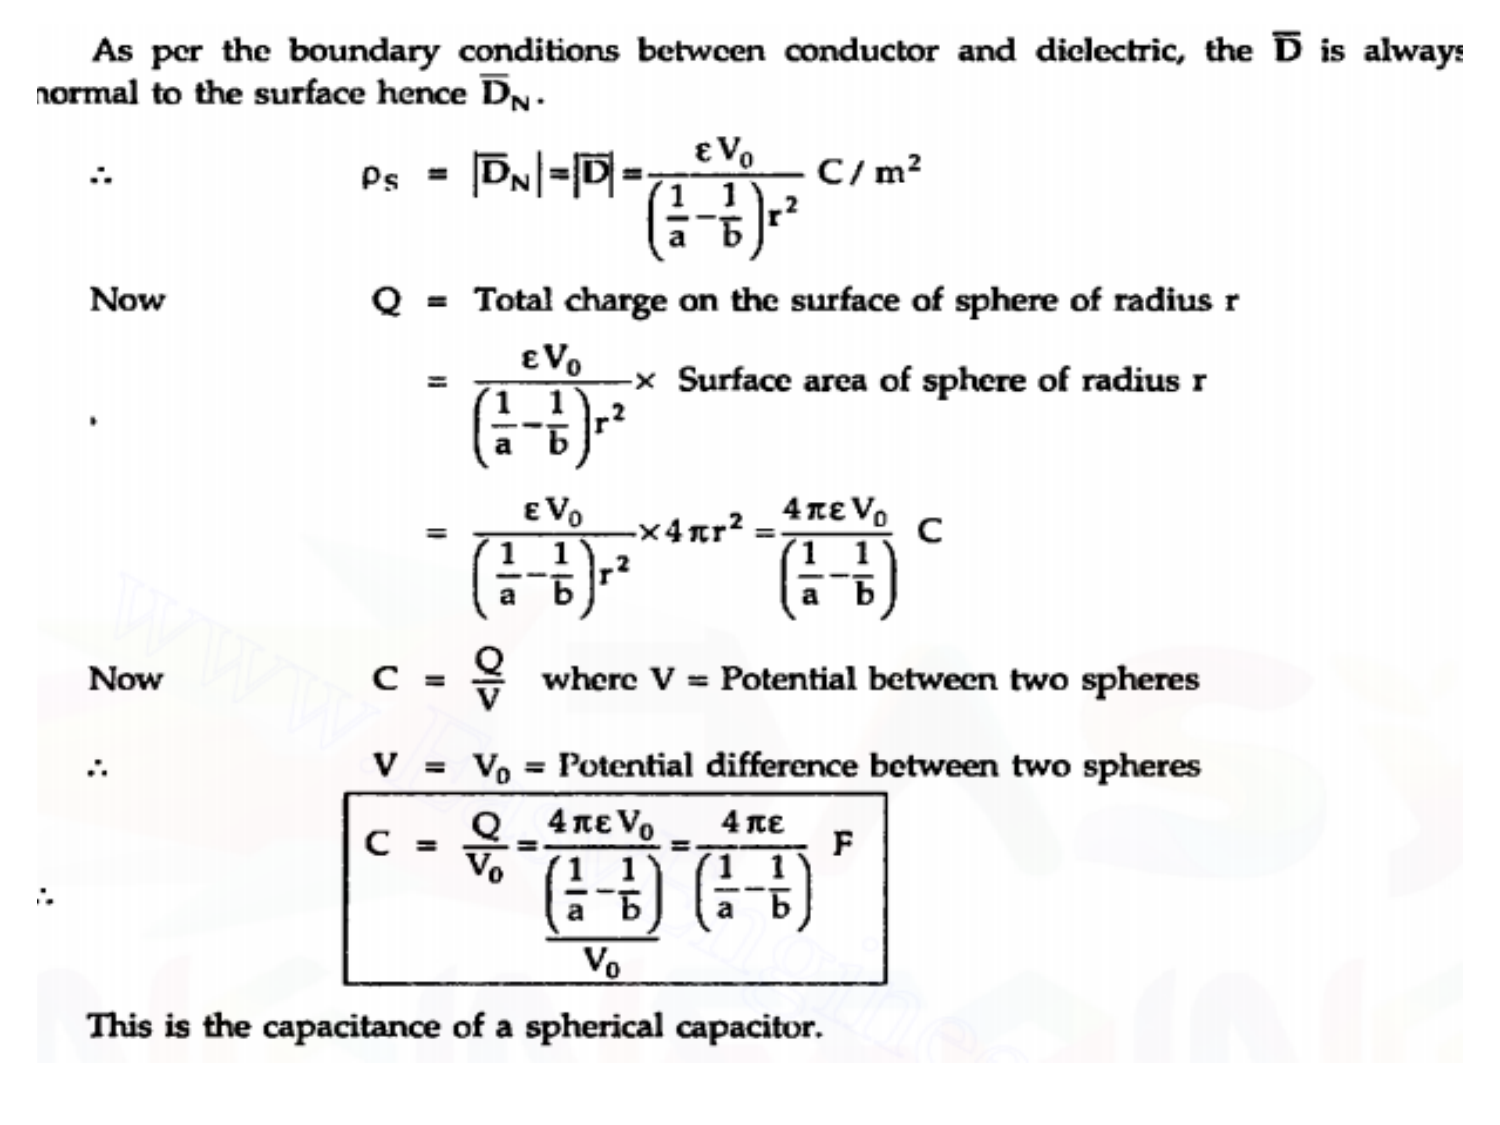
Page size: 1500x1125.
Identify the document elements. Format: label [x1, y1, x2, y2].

list [37, 24, 1463, 1063]
